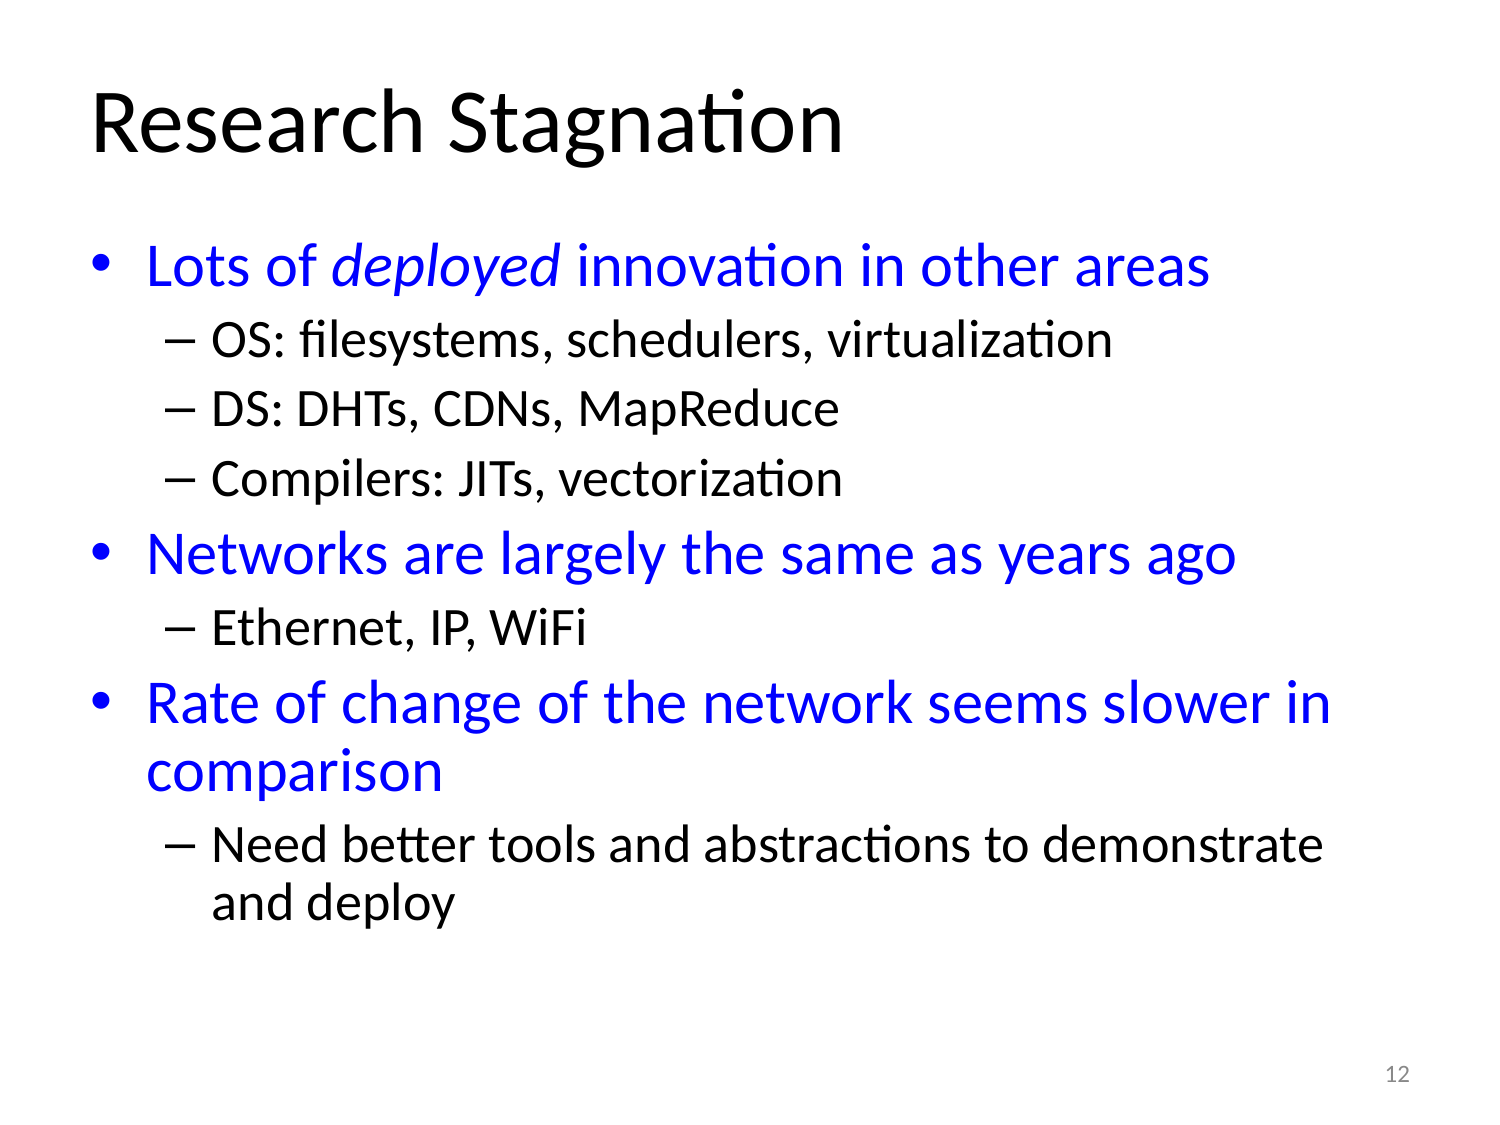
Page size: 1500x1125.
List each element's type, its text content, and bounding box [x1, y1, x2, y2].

list Lots of deployed innovation in other areas OS: filesystems, schedulers, virtualization DS: DHTs, CDNs, MapReduce Compilers: JITs, vectorization Networks are largely the same as years ago Ethernet, IP, WiFi Rate of change of the network seems slower in comparison Need better tools and abstractions to demonstrate and deploy [74, 224, 1426, 1006]
slide_number 12 [1074, 1042, 1425, 1103]
title Research Stagnation [74, 40, 1426, 191]
